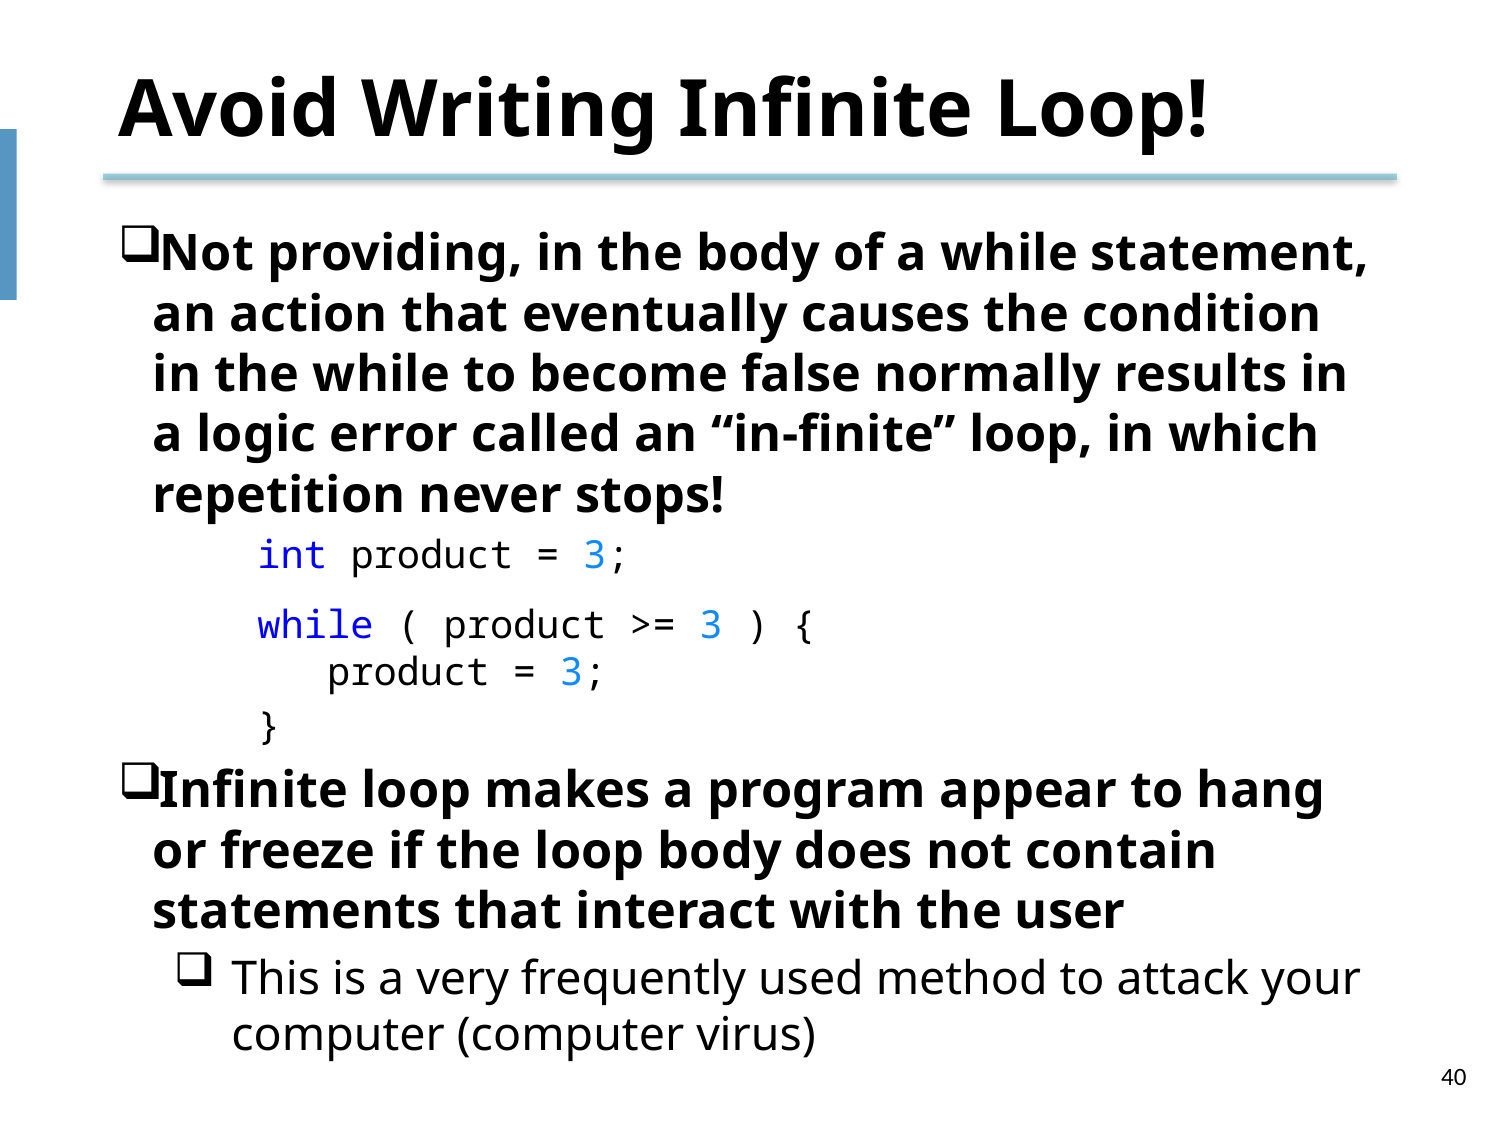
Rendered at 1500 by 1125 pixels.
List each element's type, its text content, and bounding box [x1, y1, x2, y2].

slide_number 40 [1131, 1045, 1482, 1106]
list Not providing, in the body of a while statement, an action that eventually causes the condition in the while to become false normally results in a logic error called an “in-finite” loop, in which repetition never stops! int product = 3; while ( product >= 3 ) { product = 3; } Infinite loop makes a program appear to hang or freeze if the loop body does not contain statements that interact with the user This is a very frequently used method to attack your computer (computer virus) [103, 212, 1397, 1073]
title Avoid Writing Infinite Loop! [103, 25, 1397, 185]
